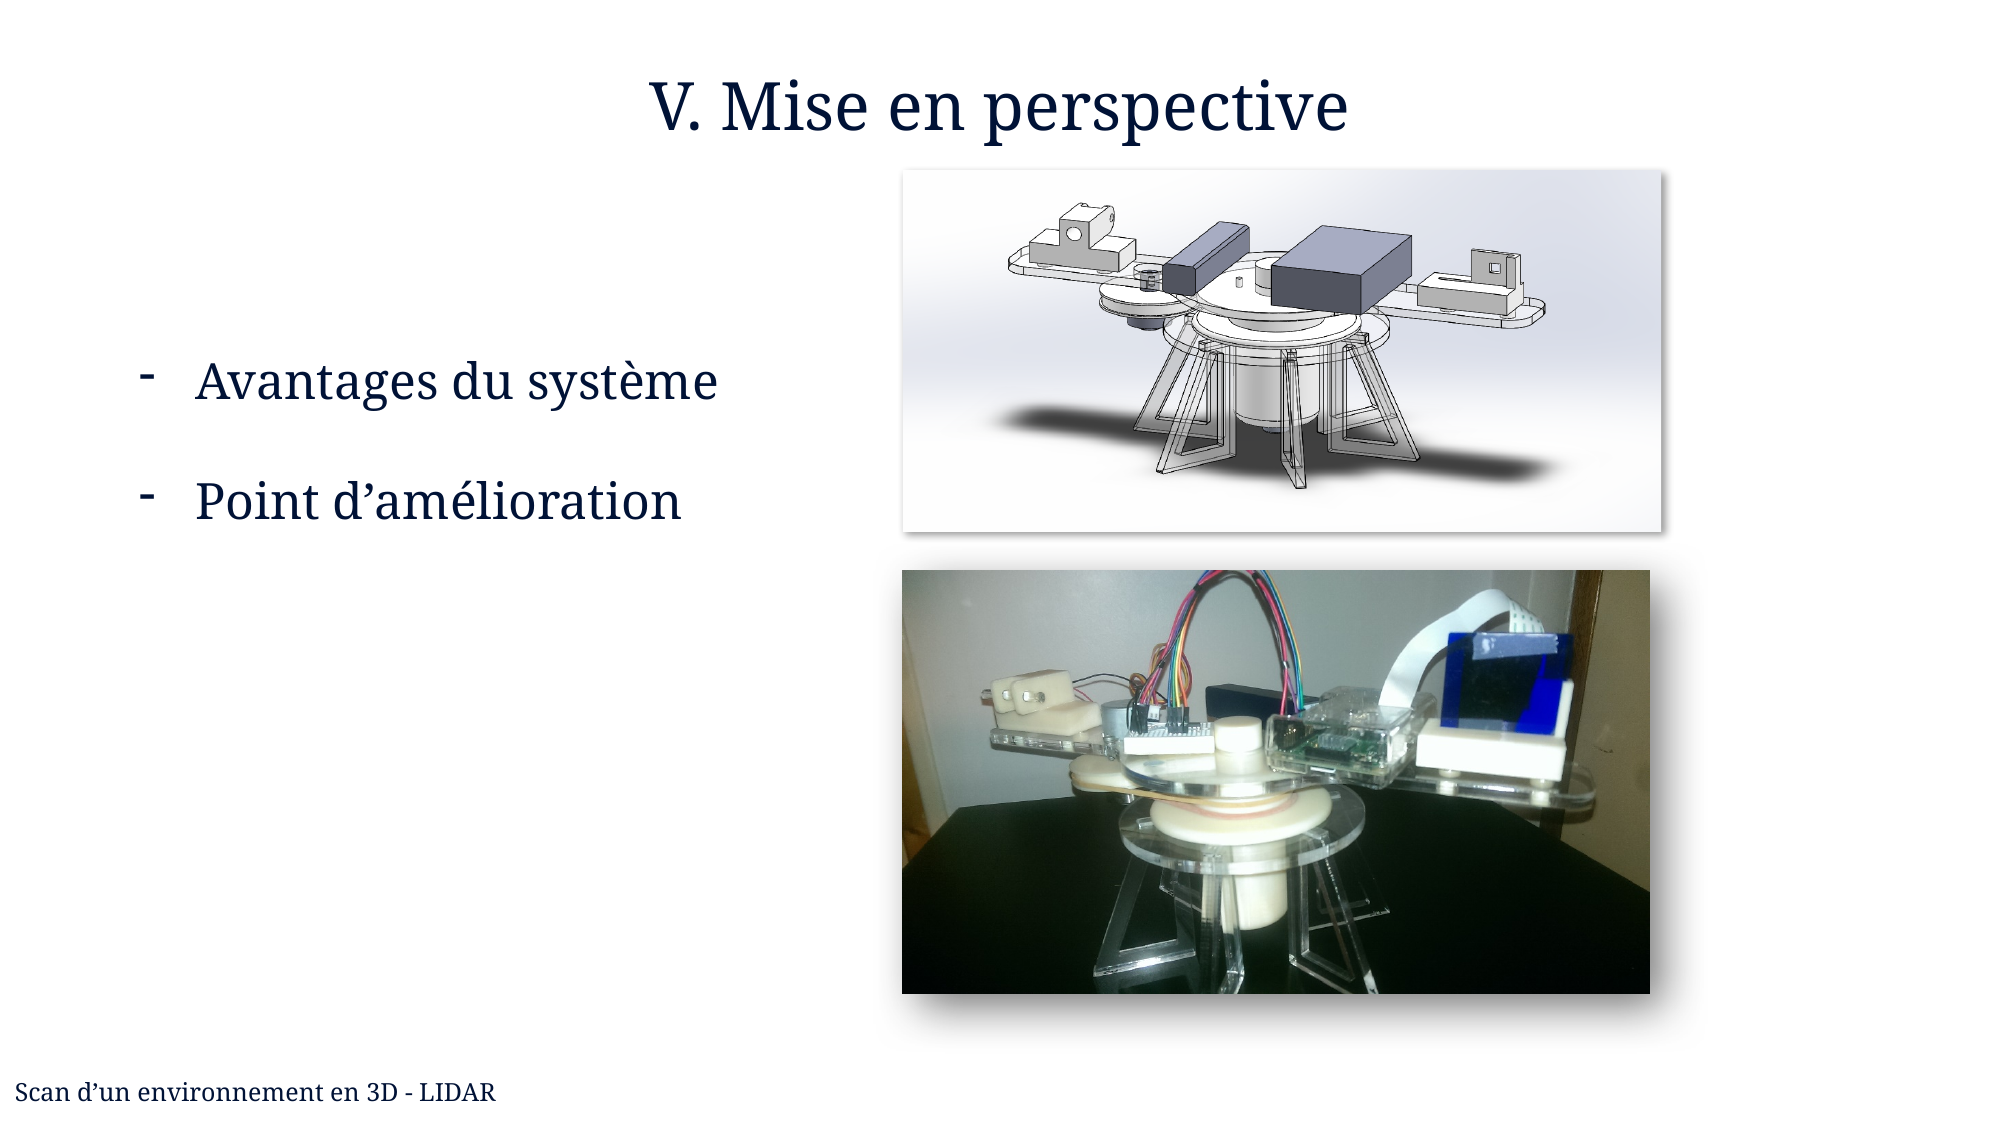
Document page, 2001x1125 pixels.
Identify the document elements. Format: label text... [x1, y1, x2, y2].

picture [902, 570, 1650, 994]
text_box V. Mise en perspective [0, 56, 2000, 152]
picture [902, 170, 1662, 532]
text_box Avantages du système Point d’amélioration [124, 341, 992, 717]
